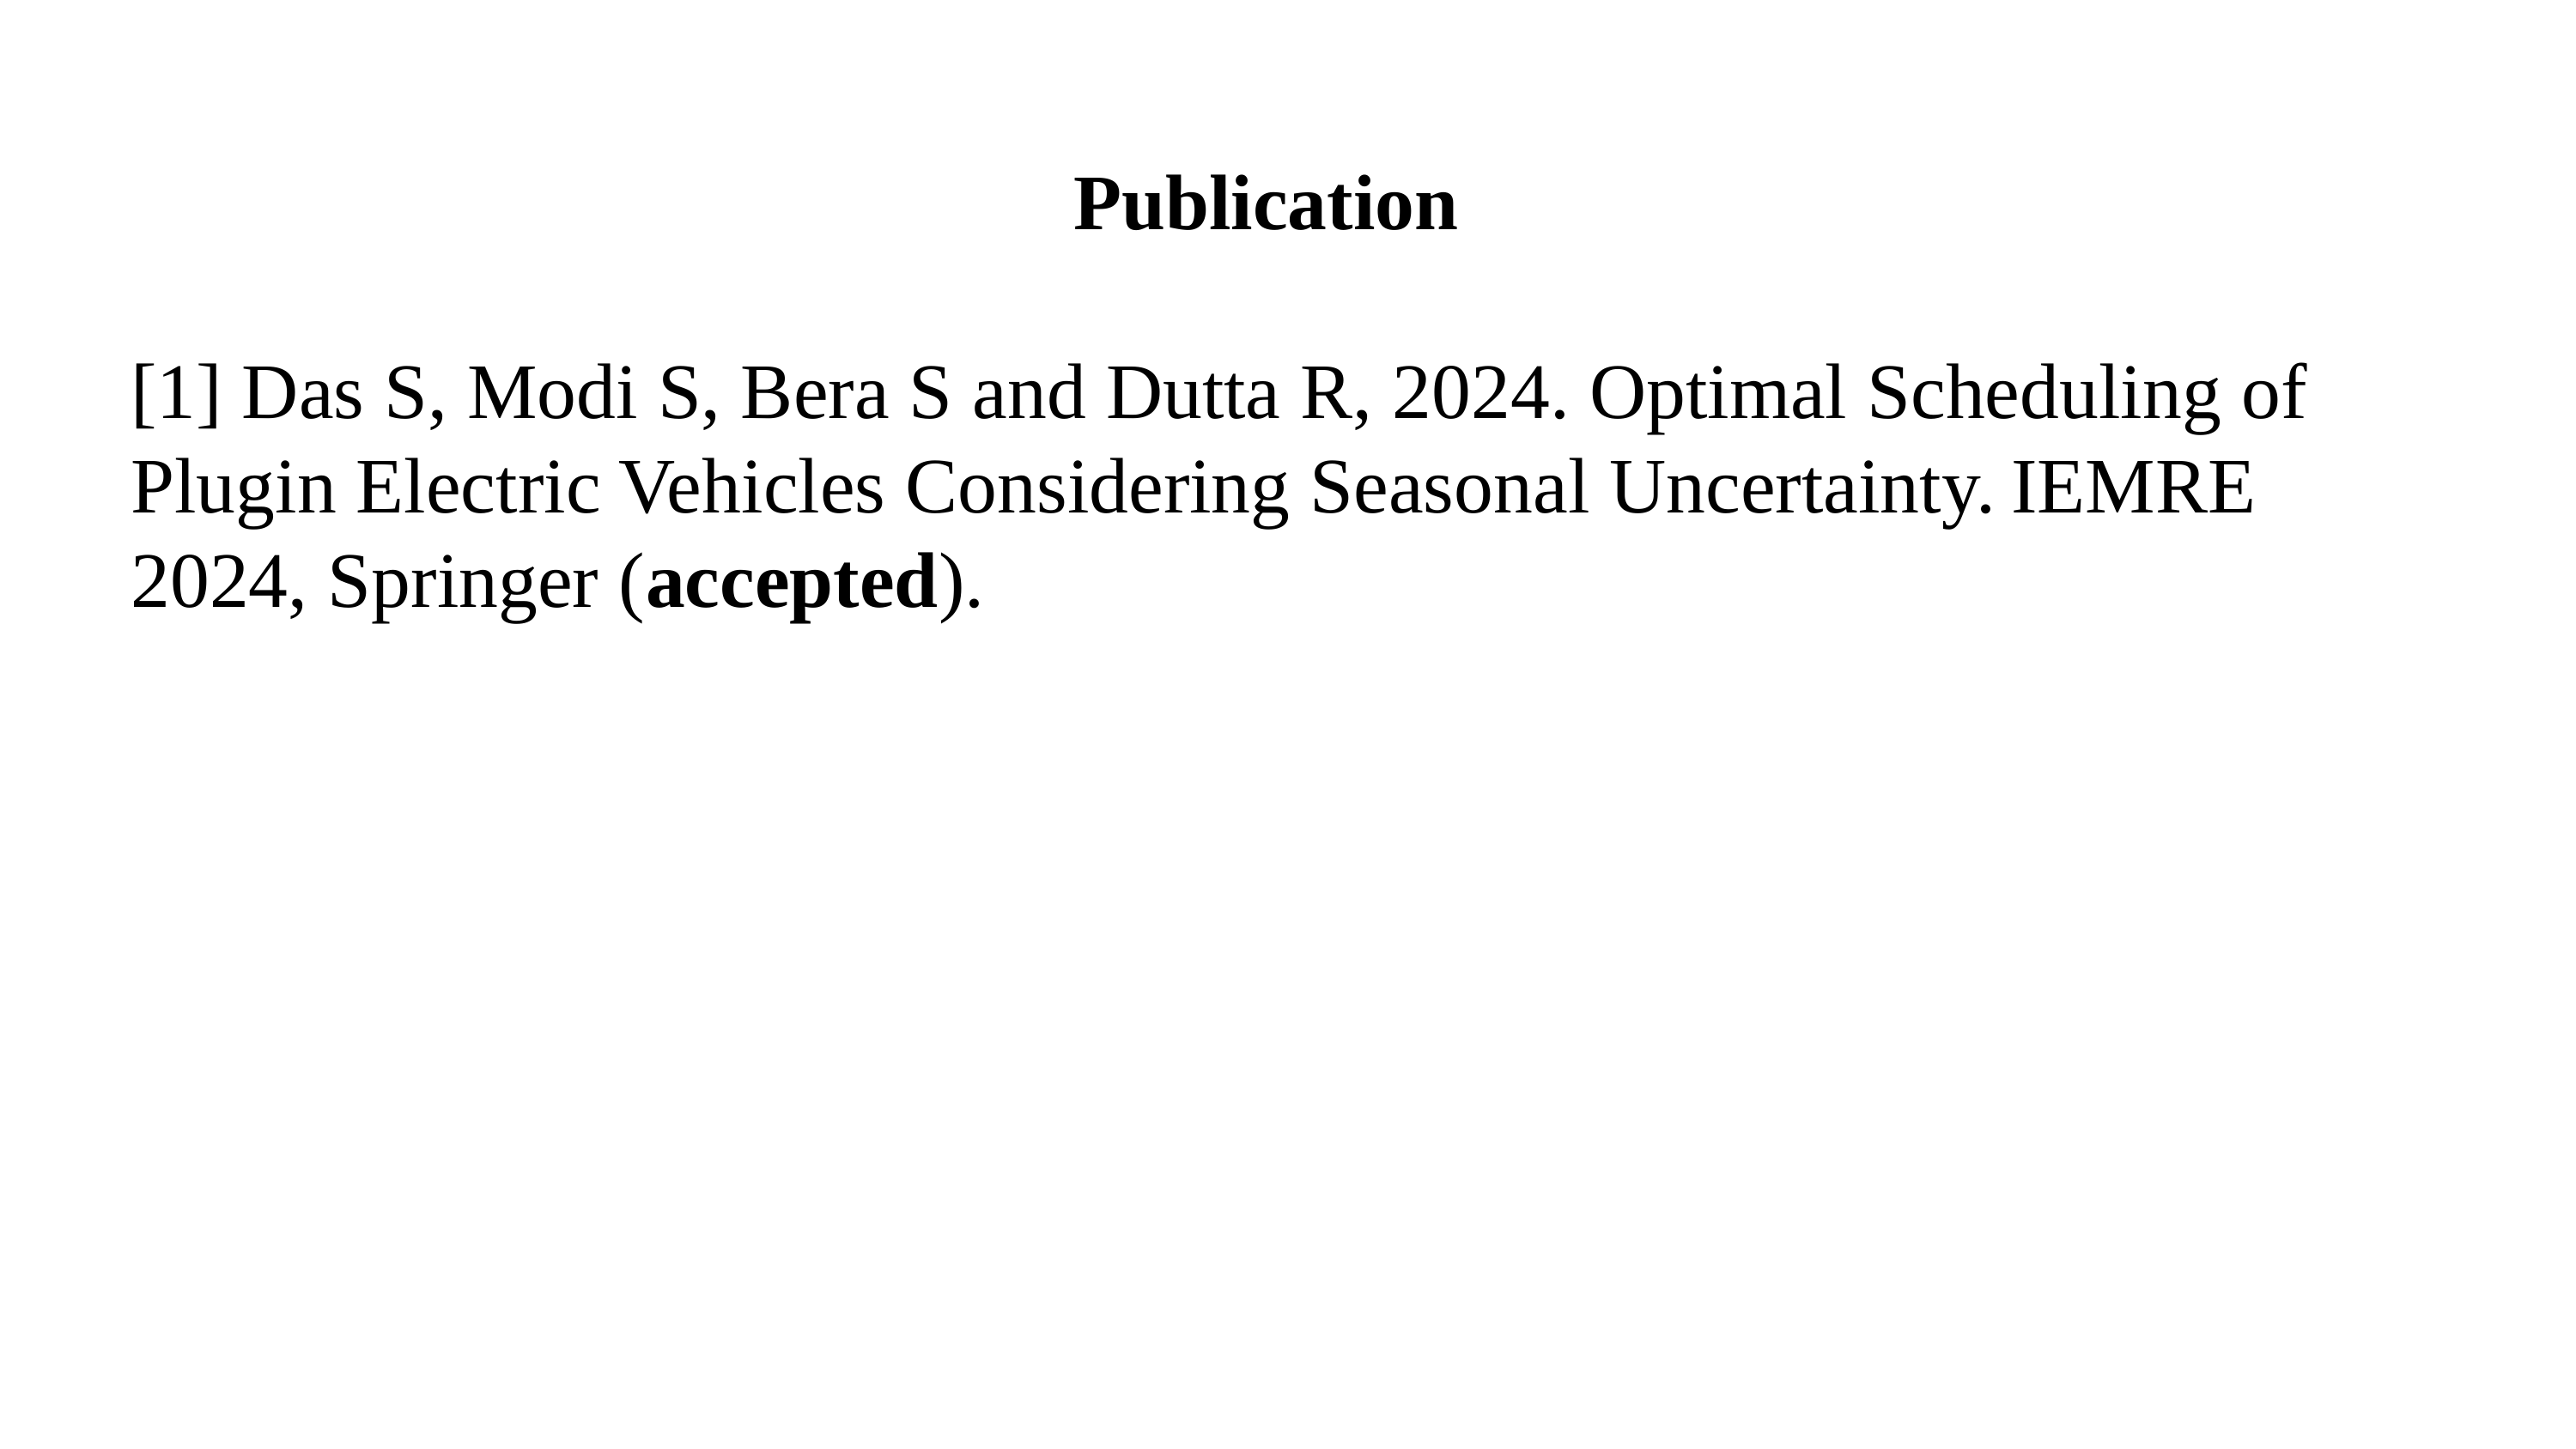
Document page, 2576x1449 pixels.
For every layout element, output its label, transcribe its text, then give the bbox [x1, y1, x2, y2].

text_box Publication [1] Das S, Modi S, Bera S and Dutta R, 2024. Optimal Scheduling of Plugin Electric Vehicles Considering Seasonal Uncertainty. IEMRE 2024, Springer (accepted). [118, 144, 2415, 669]
